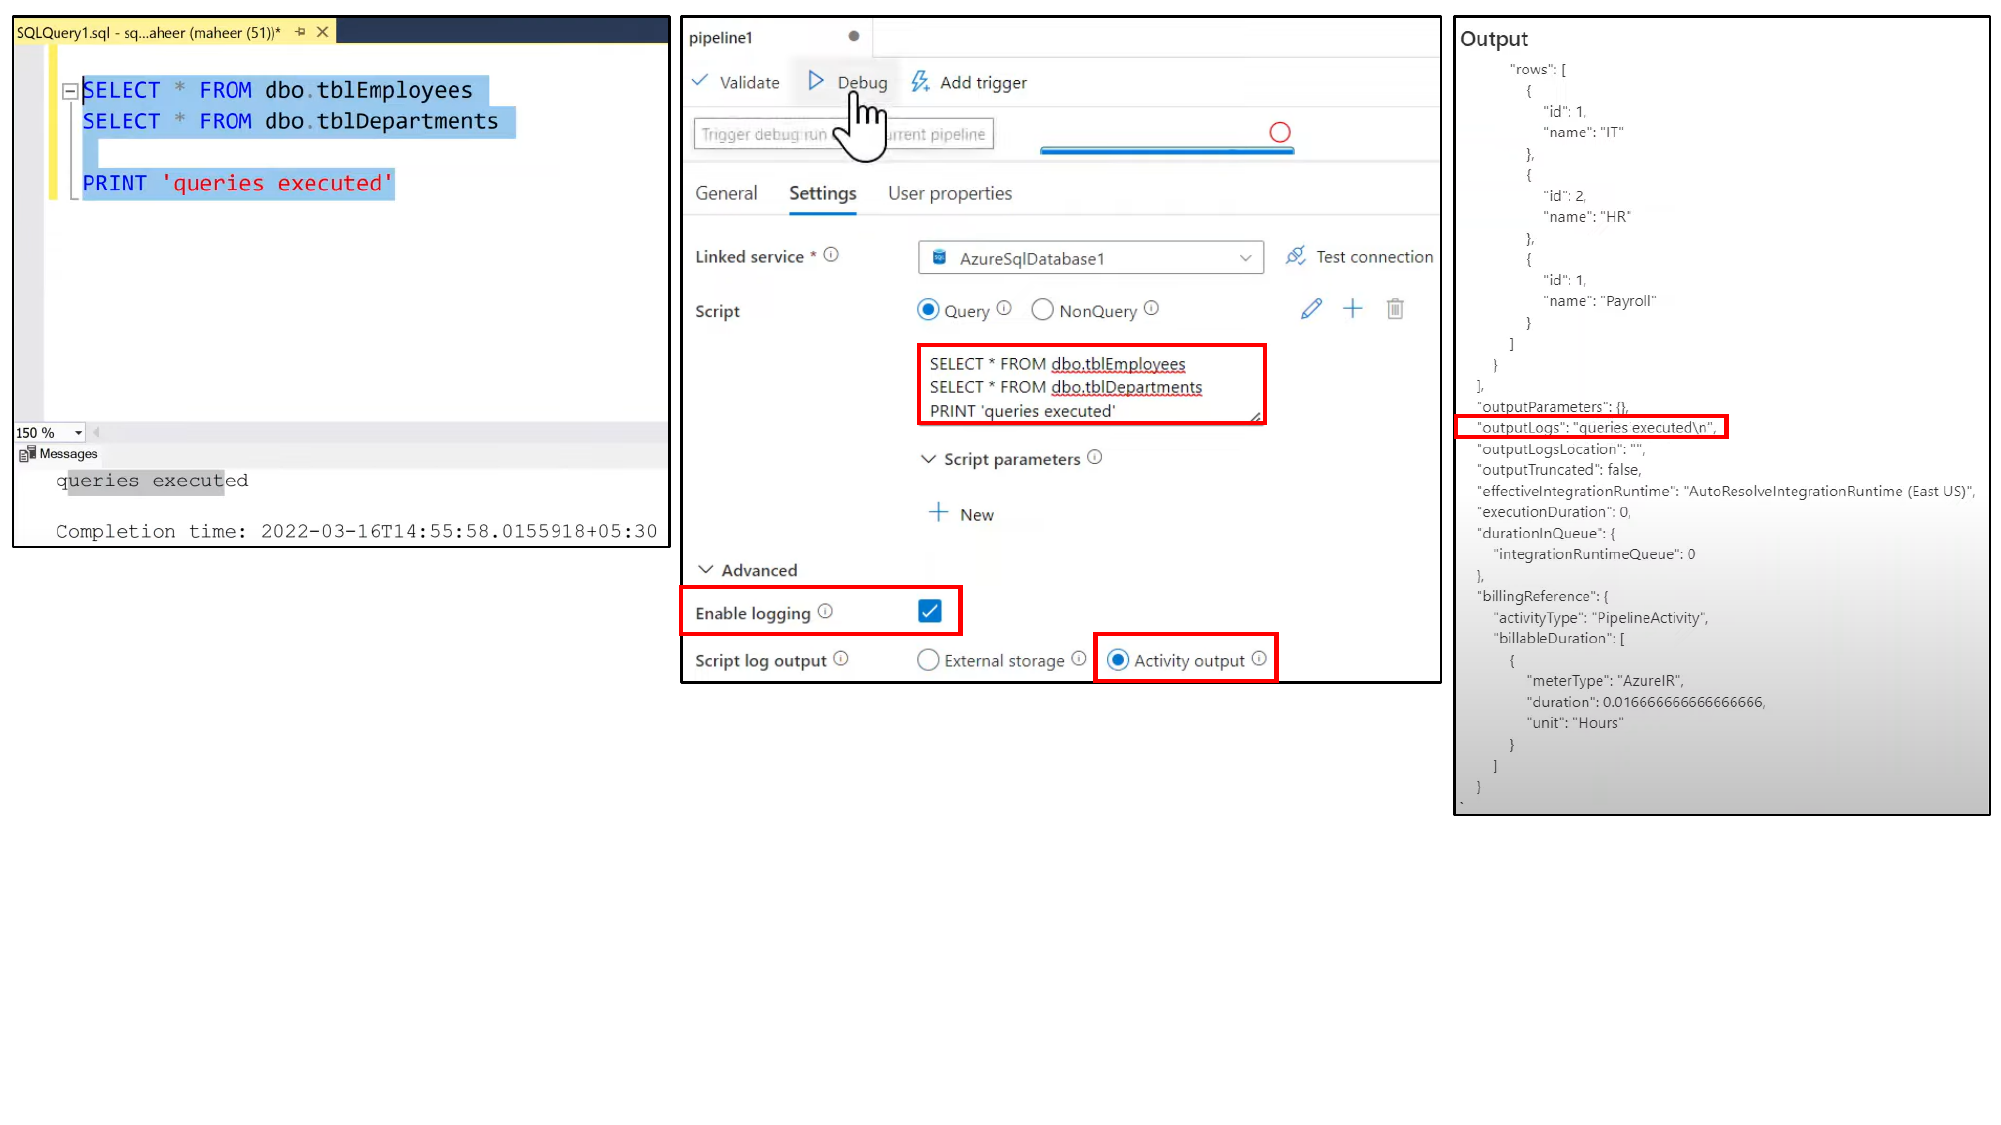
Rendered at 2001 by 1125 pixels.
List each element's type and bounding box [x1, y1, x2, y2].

picture [1455, 17, 1989, 814]
picture [682, 17, 1440, 682]
picture [14, 17, 669, 546]
